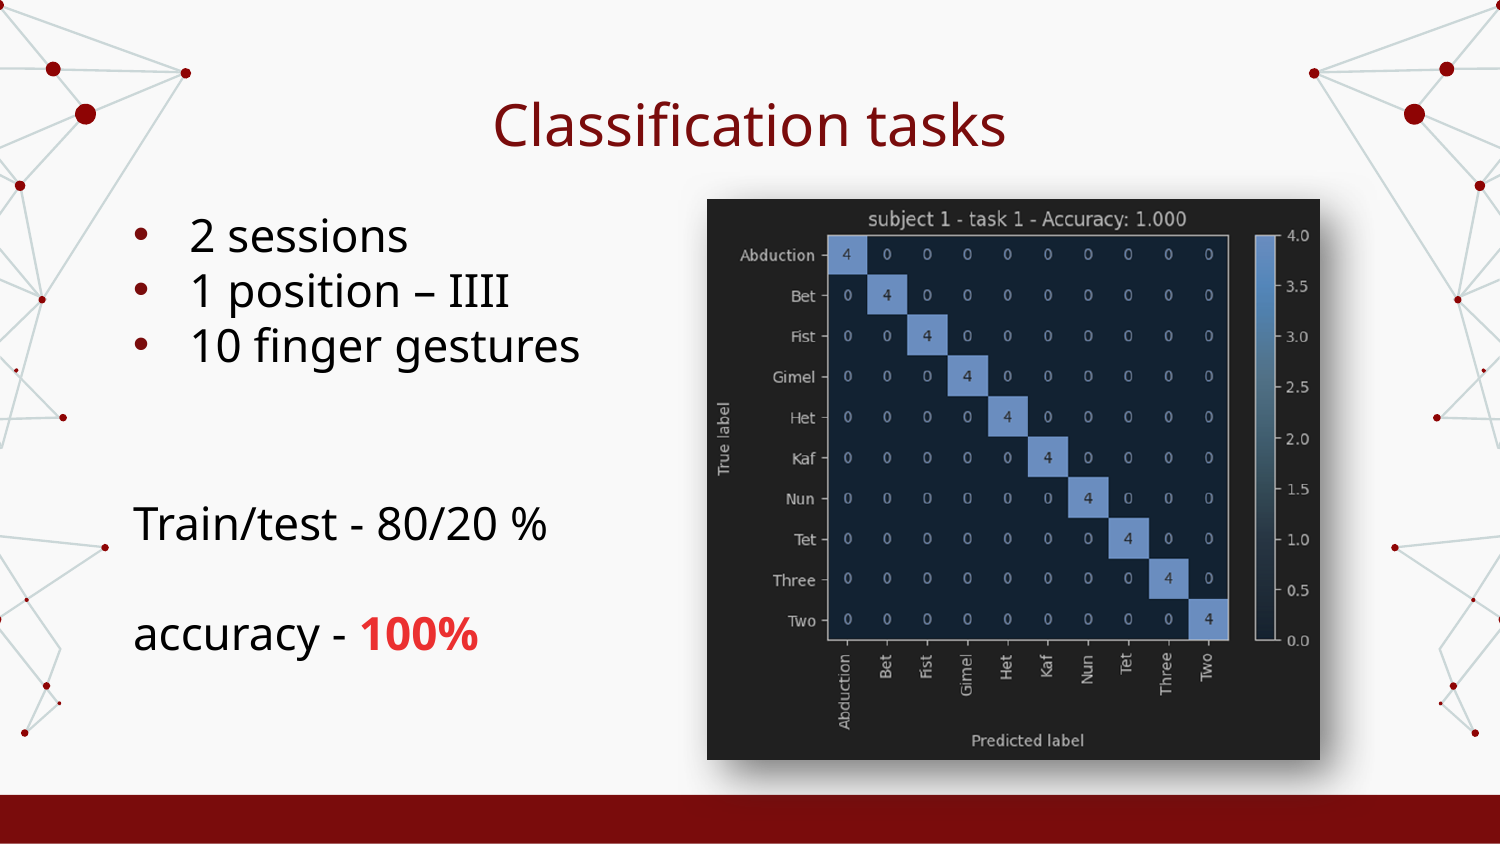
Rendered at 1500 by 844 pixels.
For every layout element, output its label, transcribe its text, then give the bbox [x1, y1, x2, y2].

text_box Train/test - 80/20 % accuracy - 100% [118, 486, 680, 722]
title Classification tasks [118, 72, 1382, 167]
picture [707, 199, 1320, 760]
text_box 2 sessions 1 position – IIII 10 finger gestures [118, 199, 703, 379]
